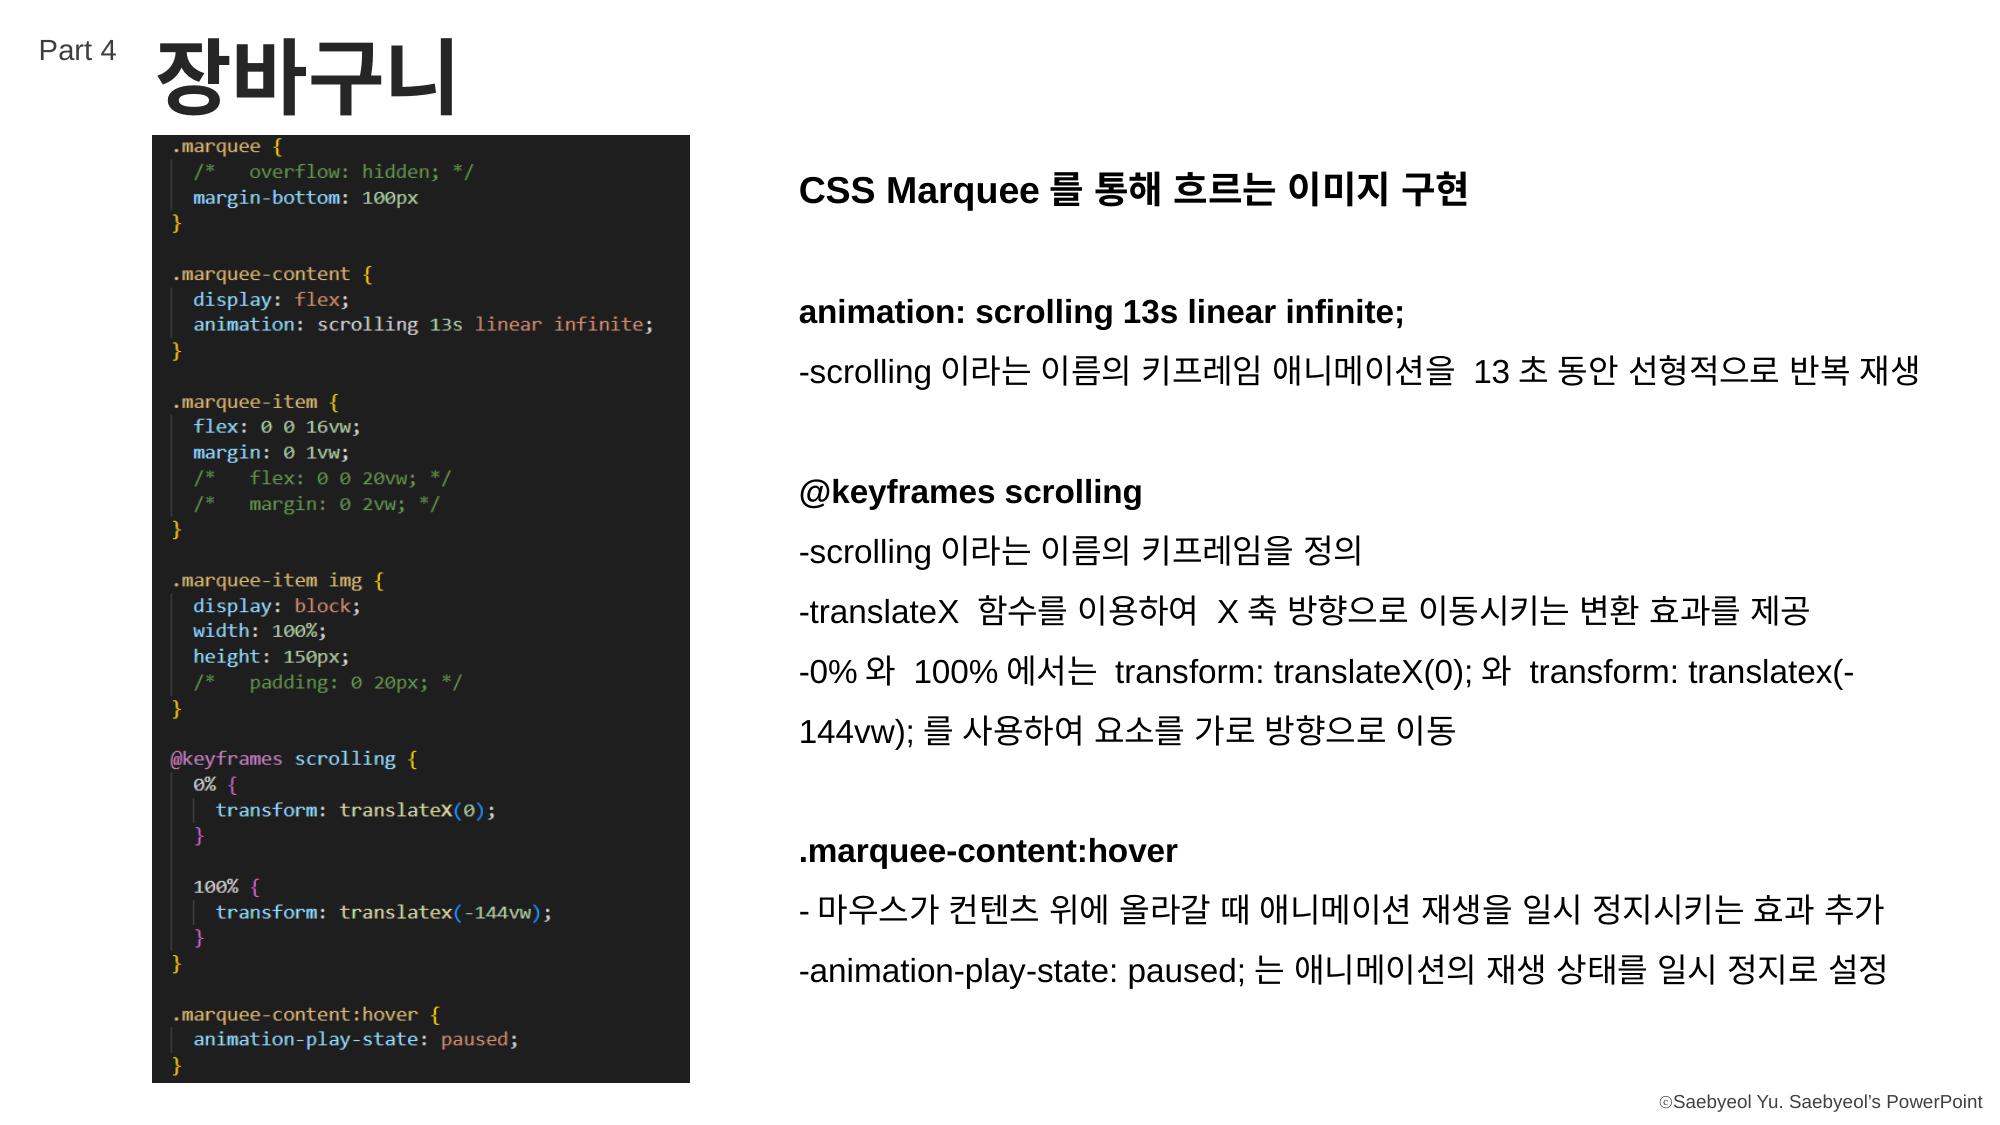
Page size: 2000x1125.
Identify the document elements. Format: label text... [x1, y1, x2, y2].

picture [151, 135, 690, 1083]
text_box Part 4 [23, 23, 134, 74]
text_box 장바구니 [140, 17, 764, 133]
text_box CSS Marquee를 통해 흐르는 이미지 구현 animation: scrolling 13s linear infinite; -scrolling이라는 이름의 키프레임 애니메이션을 13초 동안 선형적으로 반복 재생 @keyframes scrolling -scrolling이라는 이름의 키프레임을 정의 -translateX 함수를 이용하여 X축 방향으로 이동시키는 변환 효과를 제공 -0%와 100%에서는 transform: translateX(0);와 transform: translatex(-144vw);를 사용하여 요소를 가로 방향으로 이동 .marquee-content:hover -마우스가 컨텐츠 위에 올라갈 때 애니메이션 재생을 일시 정지시키는 효과 추가 -animation-play-state: paused;는 애니메이션의 재생 상태를 일시 정지로 설정 [783, 135, 1976, 997]
